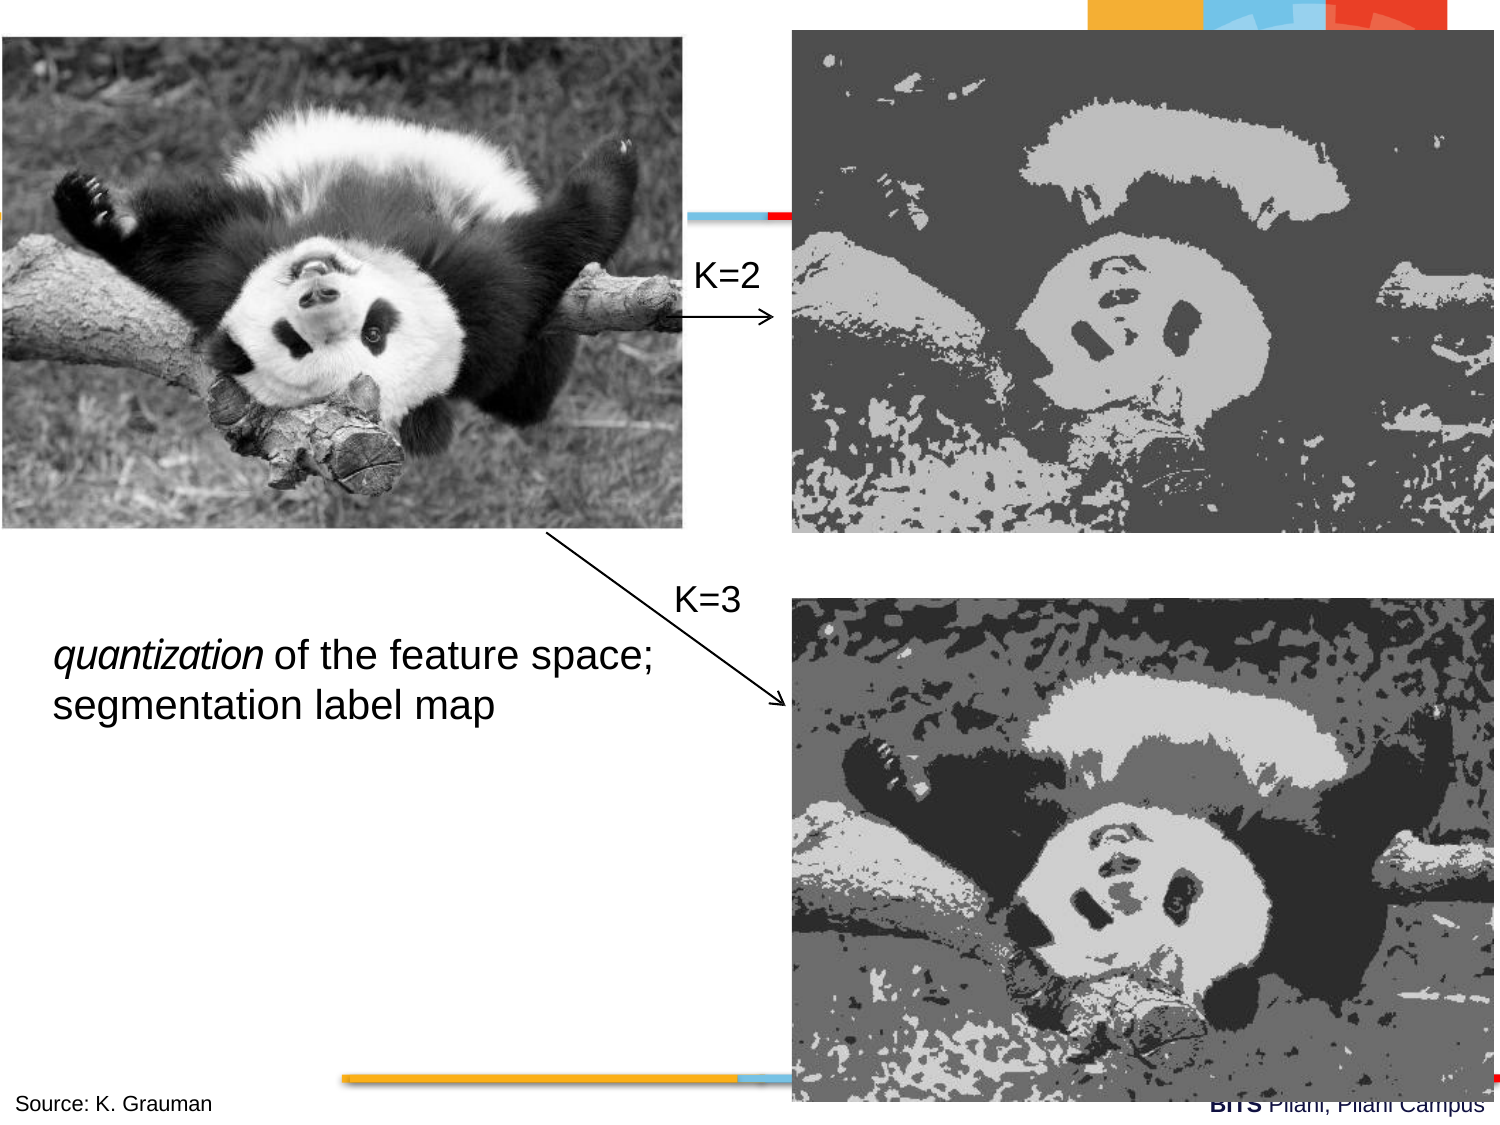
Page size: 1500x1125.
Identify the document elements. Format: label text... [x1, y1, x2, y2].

text_box [791, 715, 1494, 1102]
text_box [1, 33, 541, 530]
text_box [545, 29, 1495, 707]
text_box Source: K. Grauman [12, 1089, 217, 1116]
picture [1087, 0, 1448, 29]
text_box K=3 quantization of the feature space; segmentation label map [50, 566, 743, 728]
